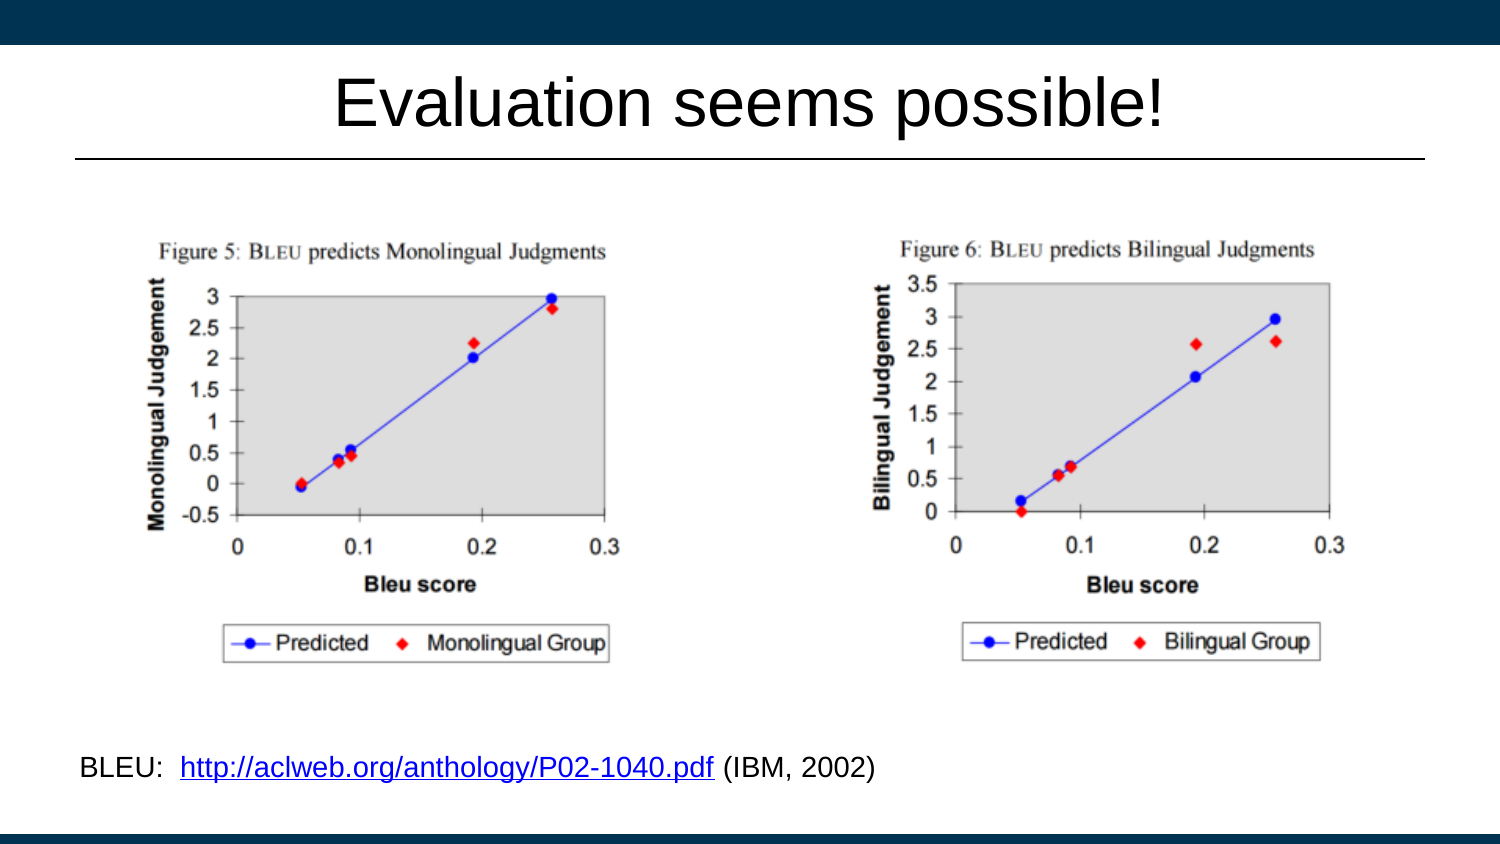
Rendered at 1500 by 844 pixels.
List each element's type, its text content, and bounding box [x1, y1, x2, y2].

picture [120, 212, 676, 683]
picture [848, 227, 1376, 680]
text_box BLEU: http://aclweb.org/anthology/P02-1040.pdf (IBM, 2002) [64, 732, 1029, 813]
title Evaluation seems possible! [75, 28, 1425, 169]
